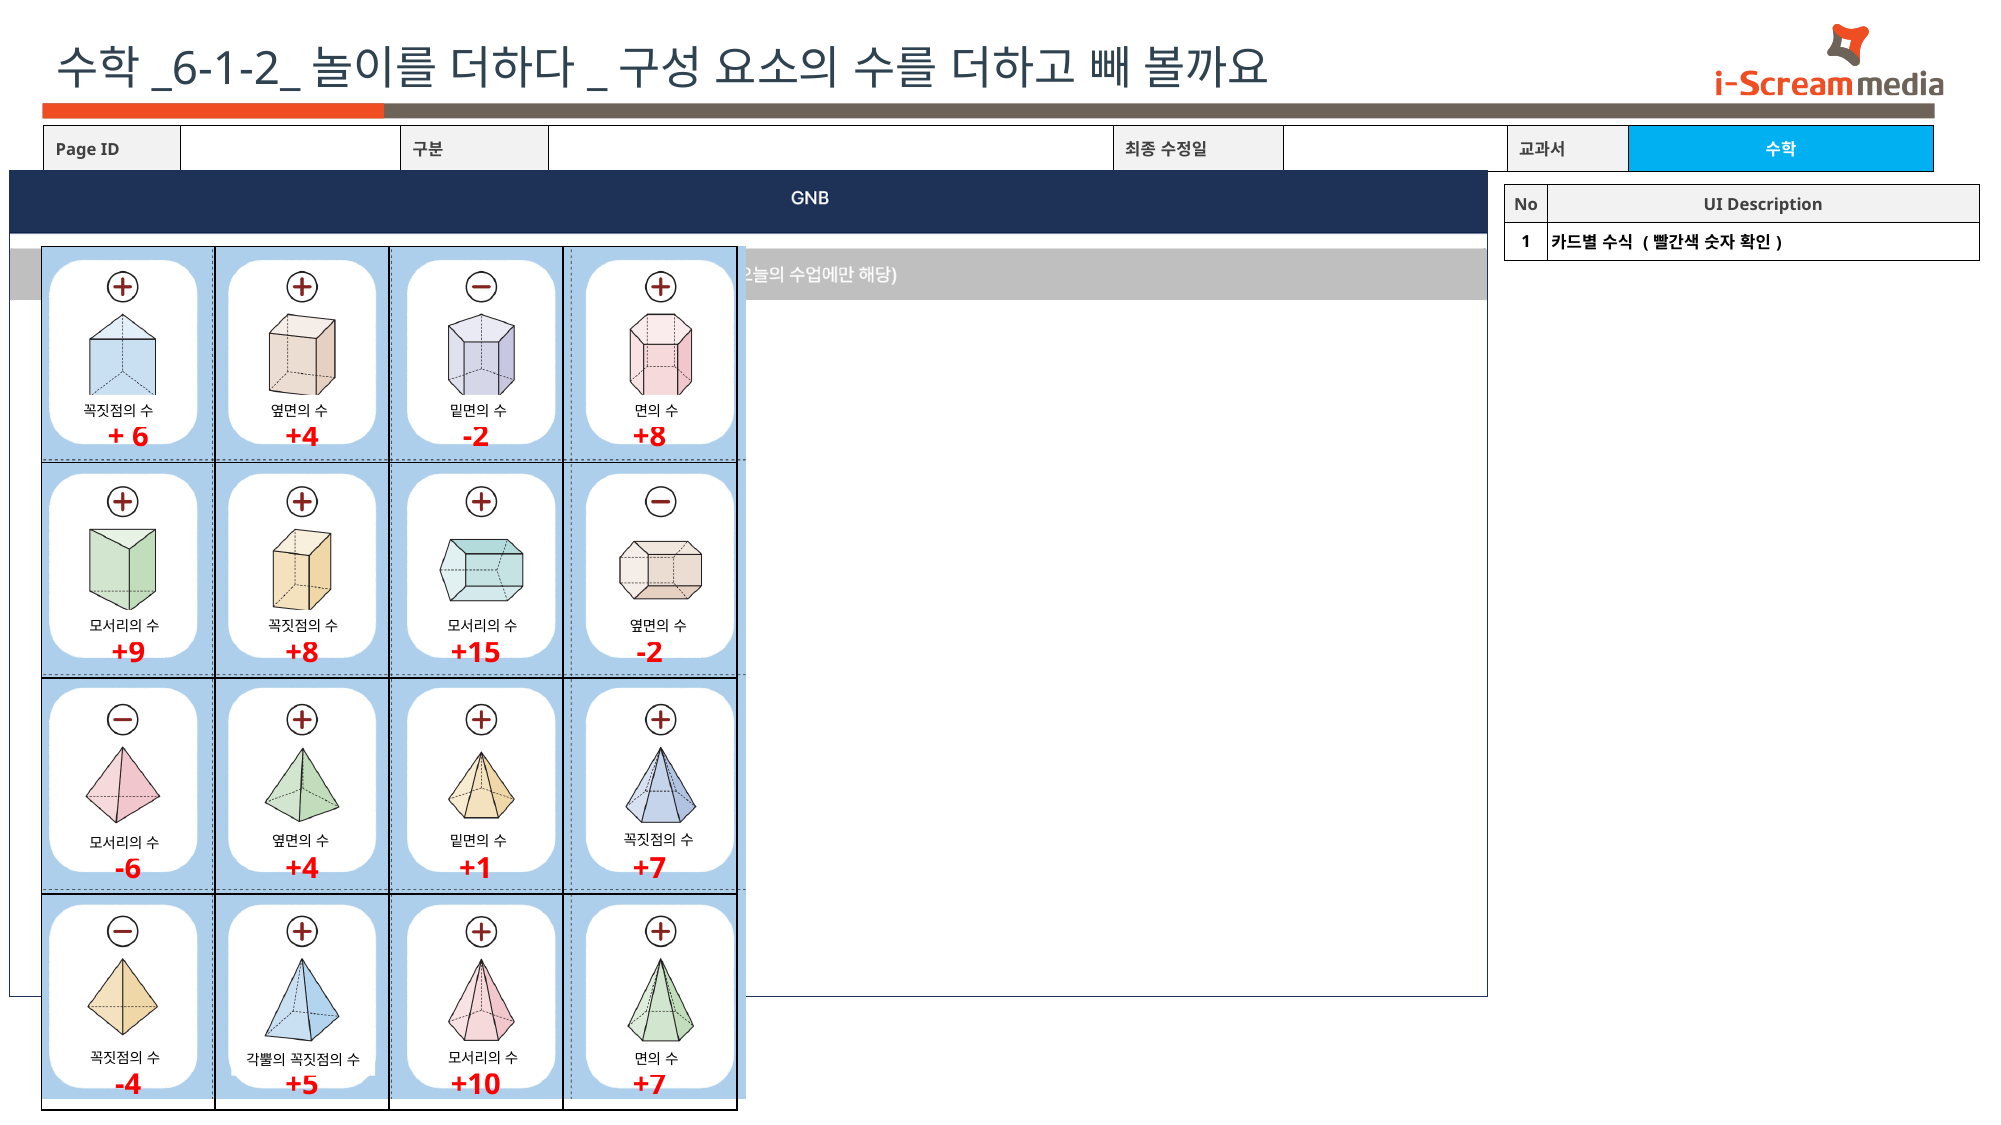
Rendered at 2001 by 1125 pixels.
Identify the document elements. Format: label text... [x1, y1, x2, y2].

table_cell 카드별 수식 (빨간색 숫자 확인) [1548, 223, 1979, 260]
table_cell +7 [564, 1099, 736, 1109]
picture [10, 171, 1487, 1099]
title 수학_6-1-2_놀이를 더하다_구성 요소의 수를 더하고 빼 볼까요 [41, 44, 1683, 95]
table_cell +5 [216, 1099, 388, 1109]
table_header No [1505, 185, 1547, 222]
picture [1715, 23, 1944, 96]
table_cell -4 [42, 1099, 214, 1109]
table_header UI Description [1548, 185, 1979, 222]
table_cell 1 [1505, 223, 1547, 260]
table_cell +10 [390, 1099, 562, 1109]
